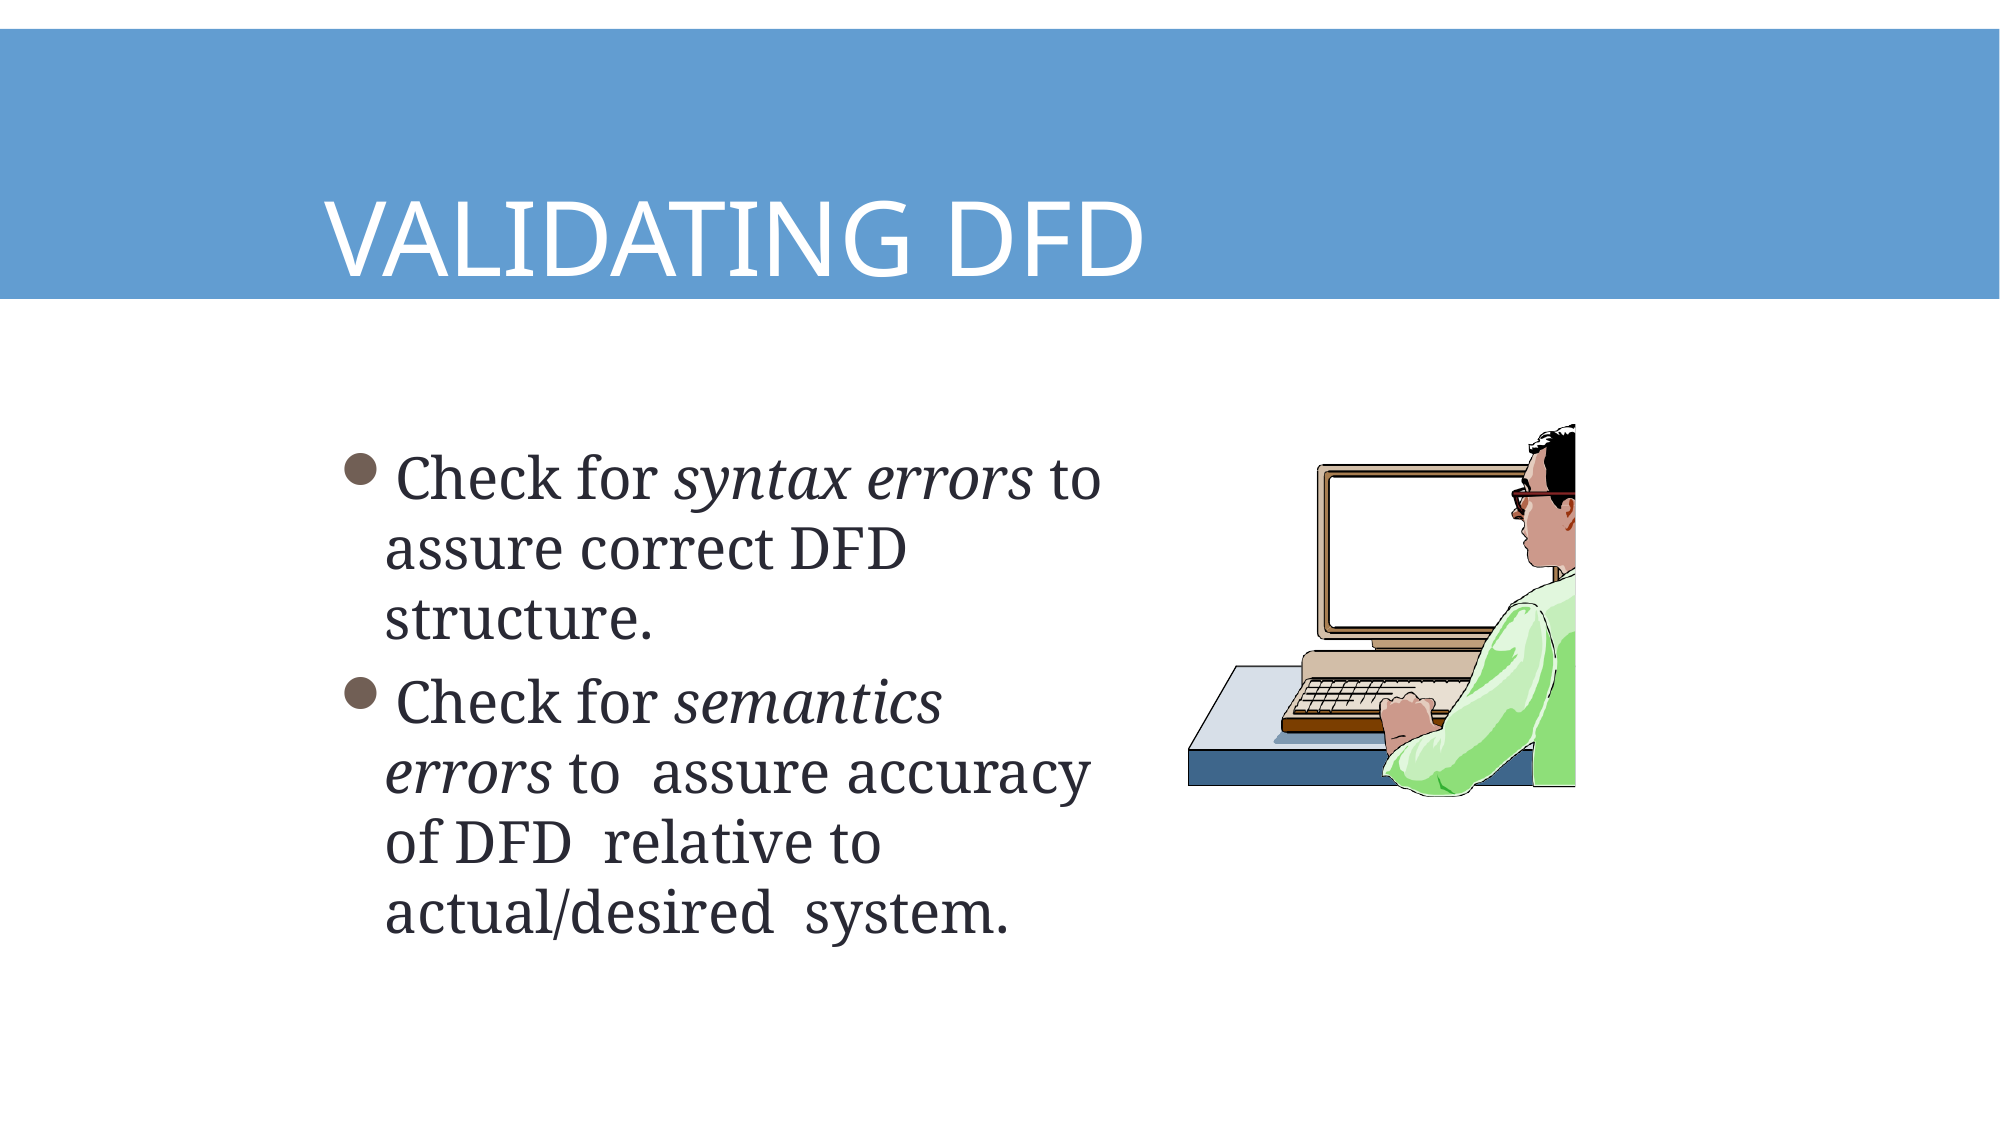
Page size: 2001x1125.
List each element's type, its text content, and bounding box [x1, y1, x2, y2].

title Validating DFD [322, 138, 1222, 329]
text_box [1189, 751, 1273, 785]
text_box [1273, 424, 1576, 797]
text_box Check for syntax errors to assure correct DFD structure. Check for semantics errors to assure accuracy of DFD relative to actual/desired system. [337, 439, 1124, 946]
text_box [1190, 668, 1273, 749]
